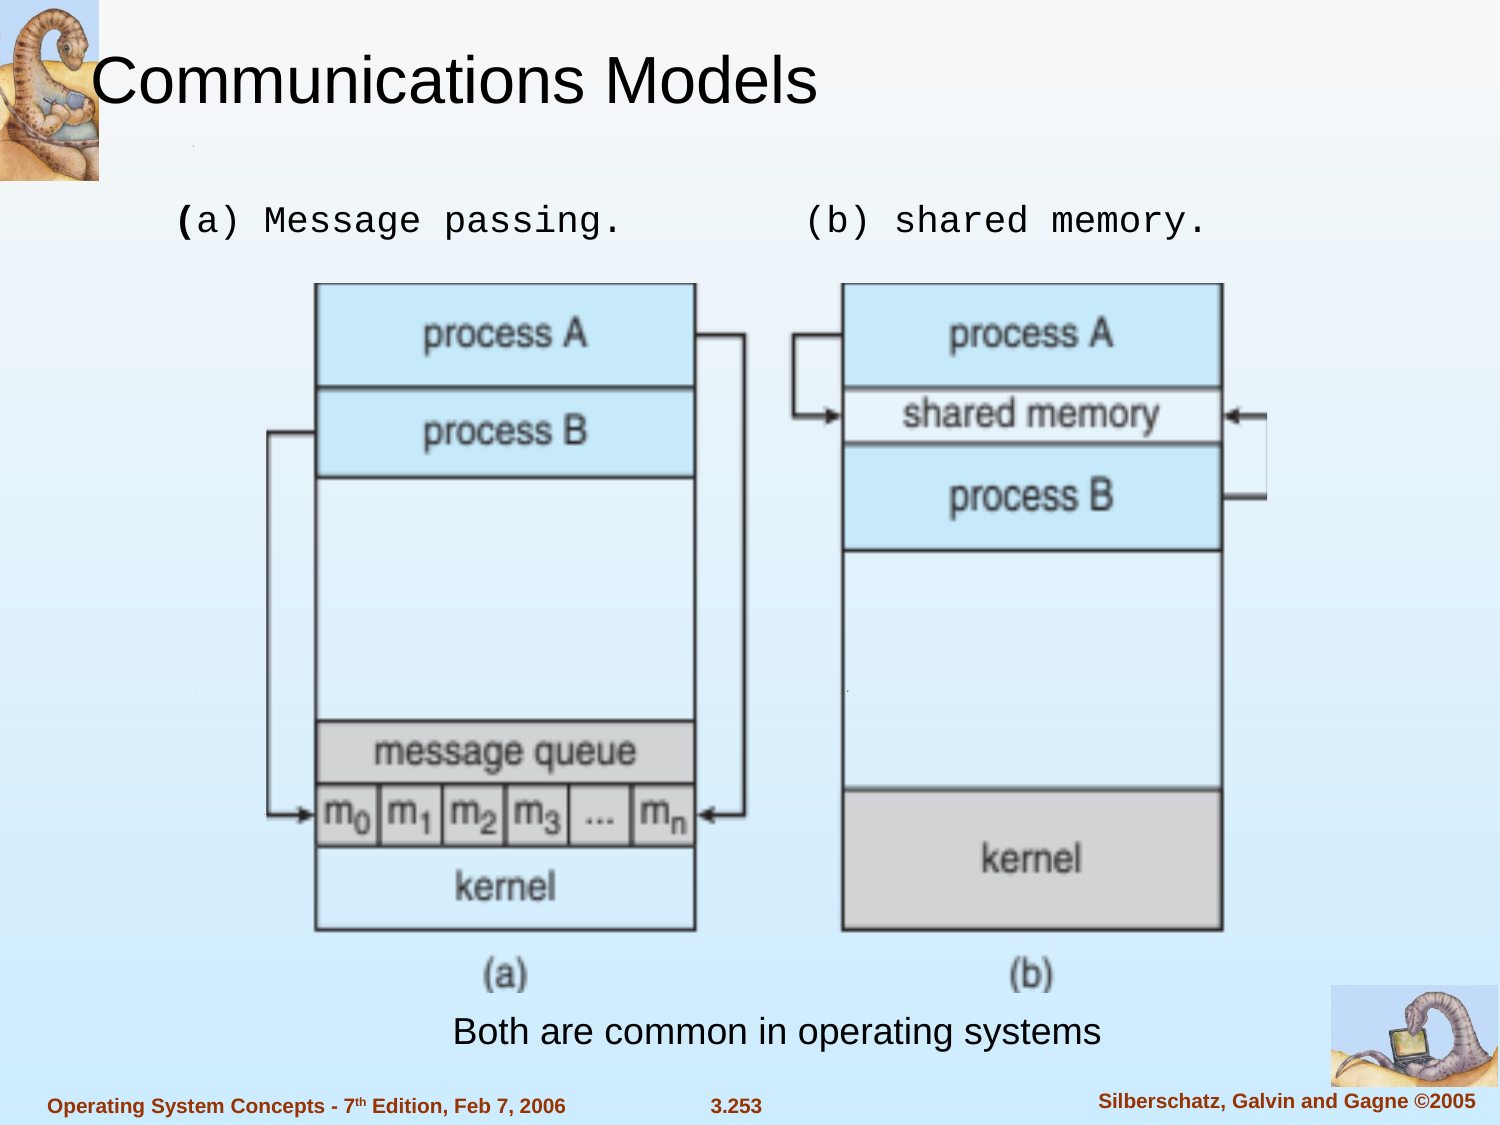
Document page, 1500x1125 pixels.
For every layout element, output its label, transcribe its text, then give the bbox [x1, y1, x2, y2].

picture [1331, 985, 1498, 1087]
text_box (a) Message passing. (b) shared memory. [159, 187, 1336, 248]
picture [266, 282, 1268, 993]
picture [0, 0, 99, 181]
text_box Both are common in operating systems [438, 1002, 1117, 1060]
title Communications Models [75, 29, 1425, 125]
